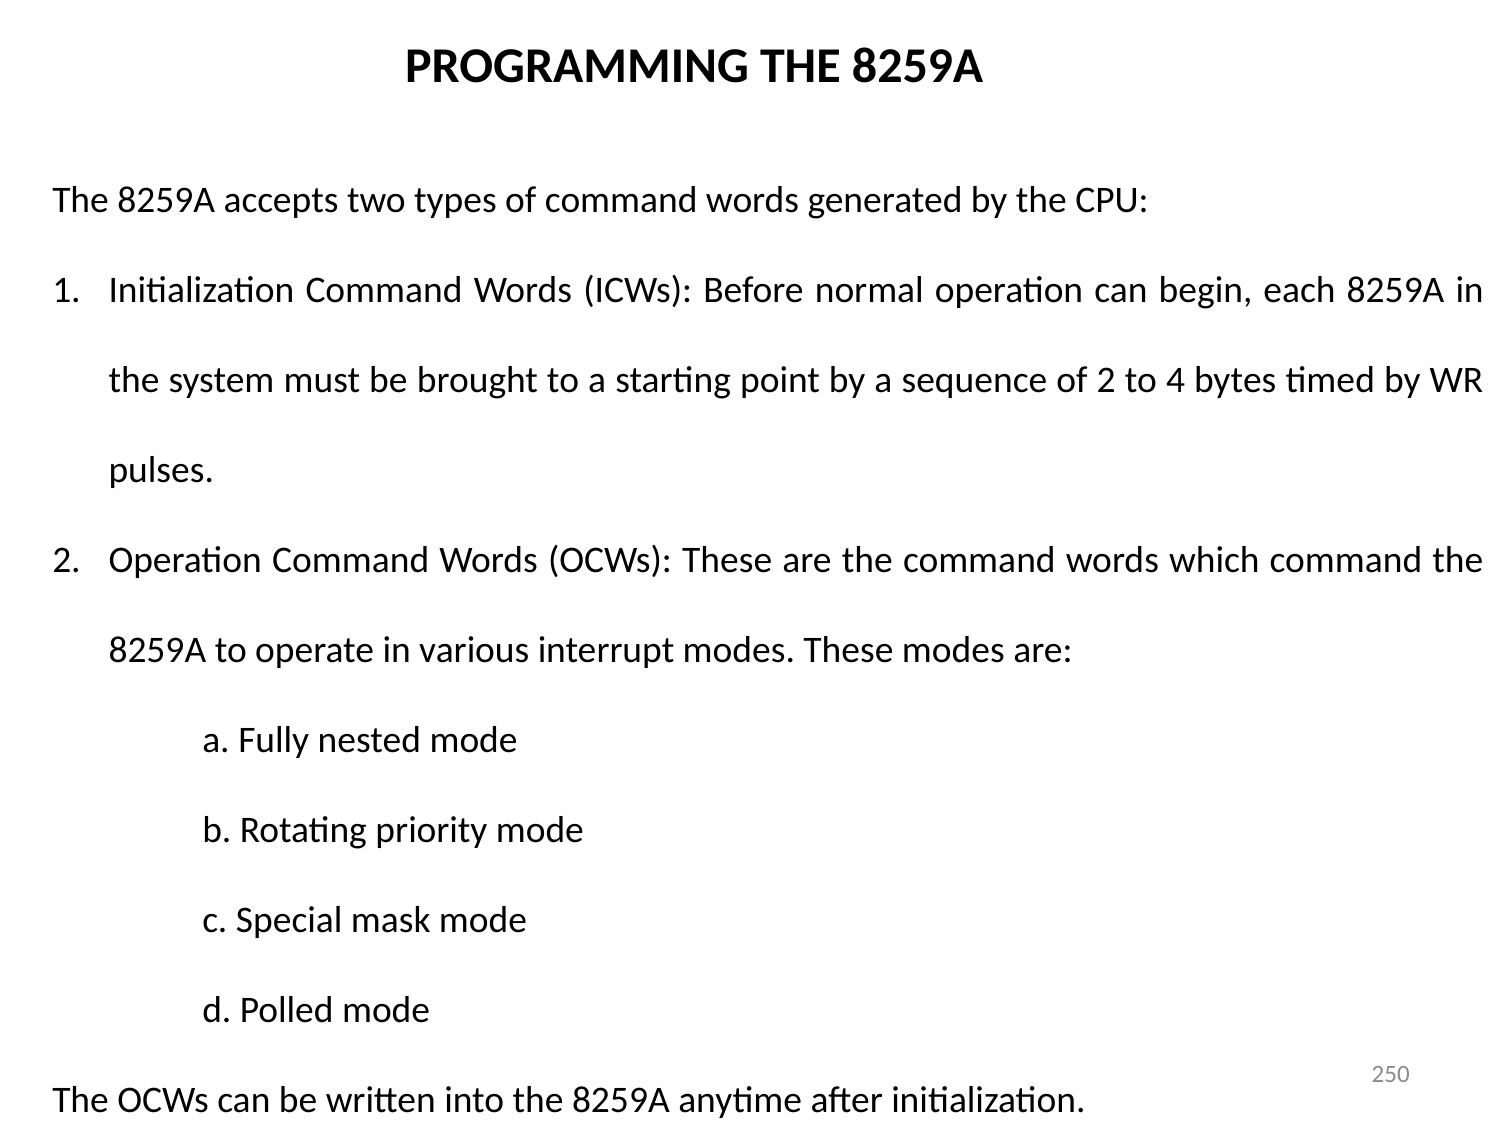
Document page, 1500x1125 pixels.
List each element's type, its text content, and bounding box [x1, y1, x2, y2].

text_box PROGRAMMING THE 8259A [390, 24, 999, 100]
text_box The 8259A accepts two types of command words generated by the CPU: Initialization Command Words (ICWs): Before normal operation can begin, each 8259A in the system must be brought to a starting point by a sequence of 2 to 4 bytes timed by WR pulses. Operation Command Words (OCWs): These are the command words which command the 8259A to operate in various interrupt modes. These modes are: a. Fully nested mode b. Rotating priority mode c. Special mask mode d. Polled mode The OCWs can be written into the 8259A anytime after initialization. [37, 122, 1500, 1125]
